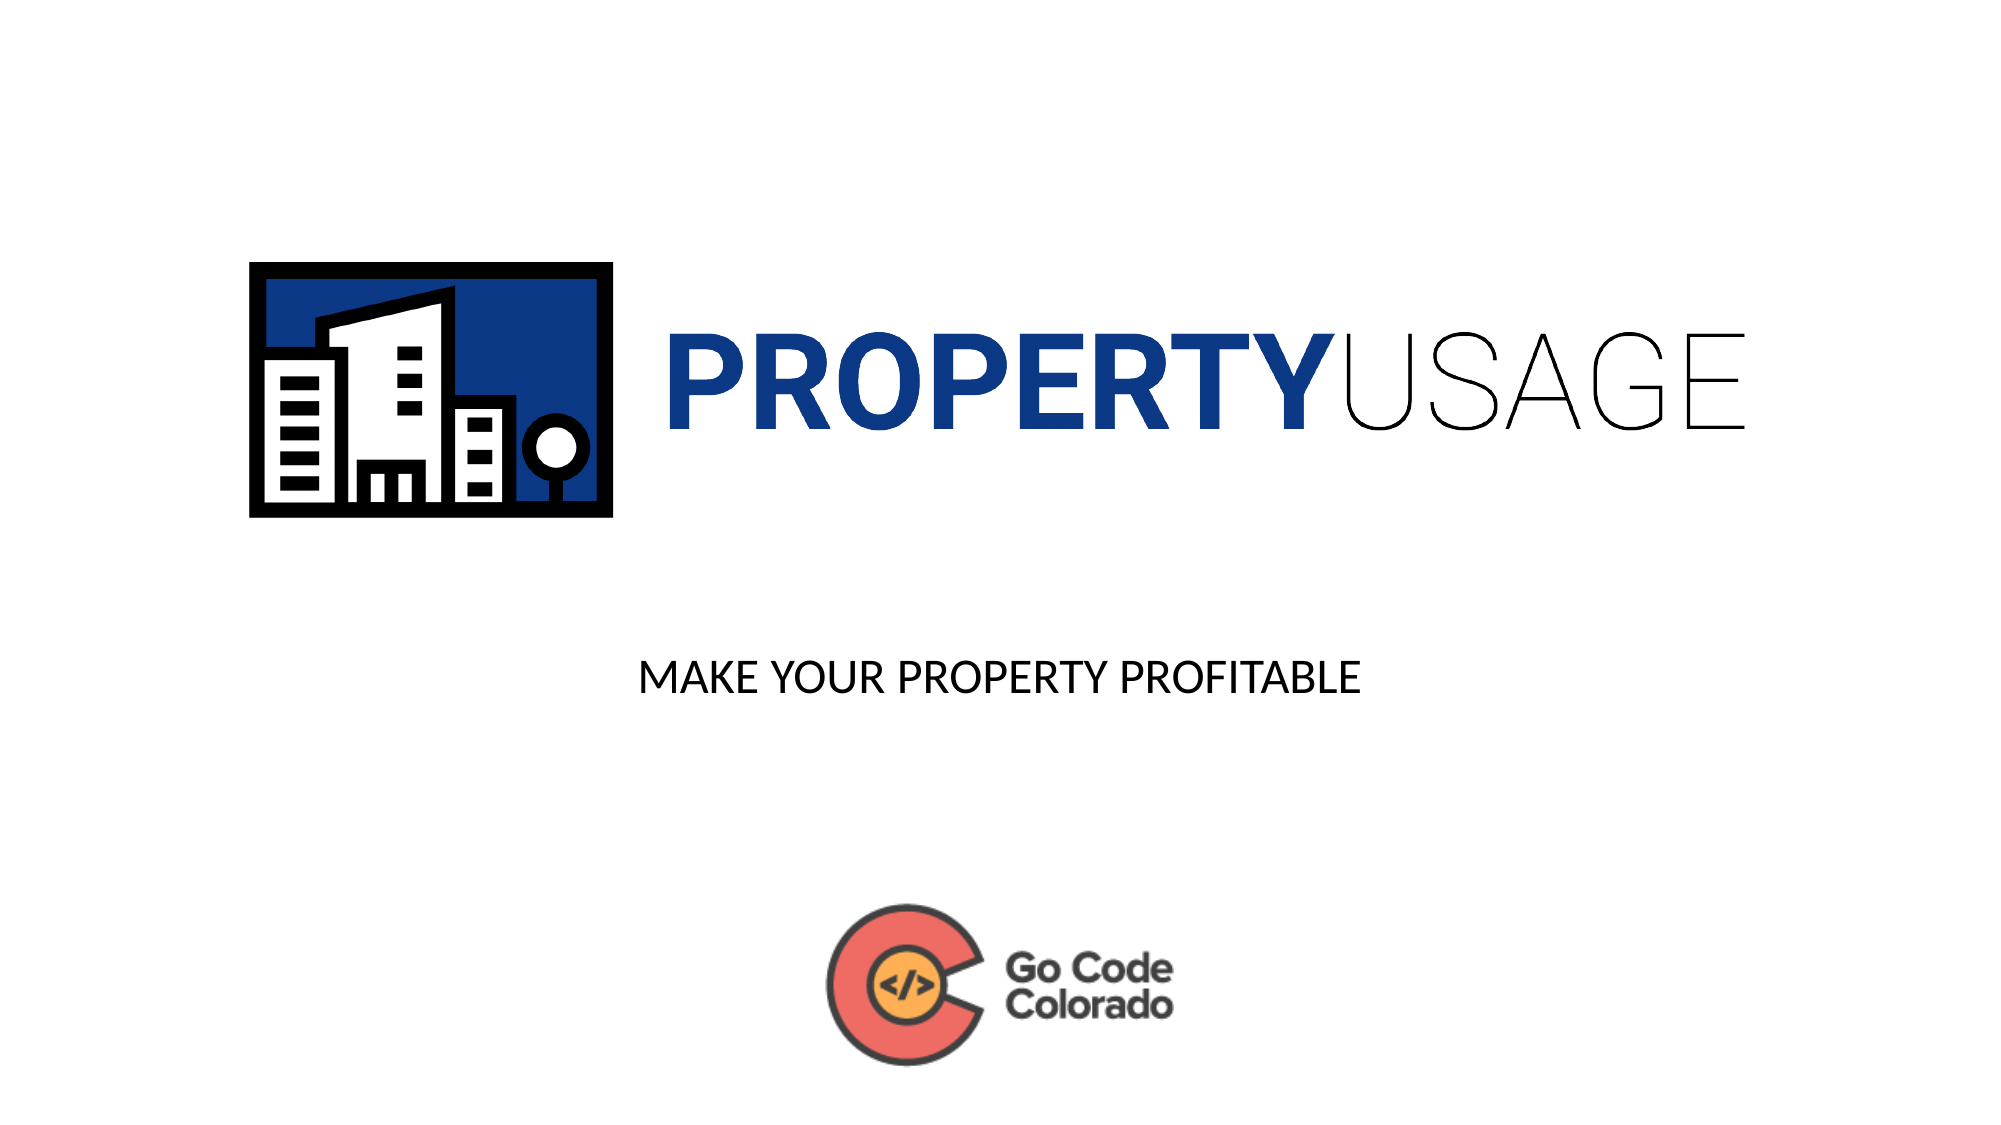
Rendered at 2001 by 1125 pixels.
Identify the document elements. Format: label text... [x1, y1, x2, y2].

picture [249, 262, 1750, 518]
picture [804, 882, 1196, 1088]
subtitle MAKE YOUR PROPERTY PROFITABLE [249, 643, 1750, 721]
